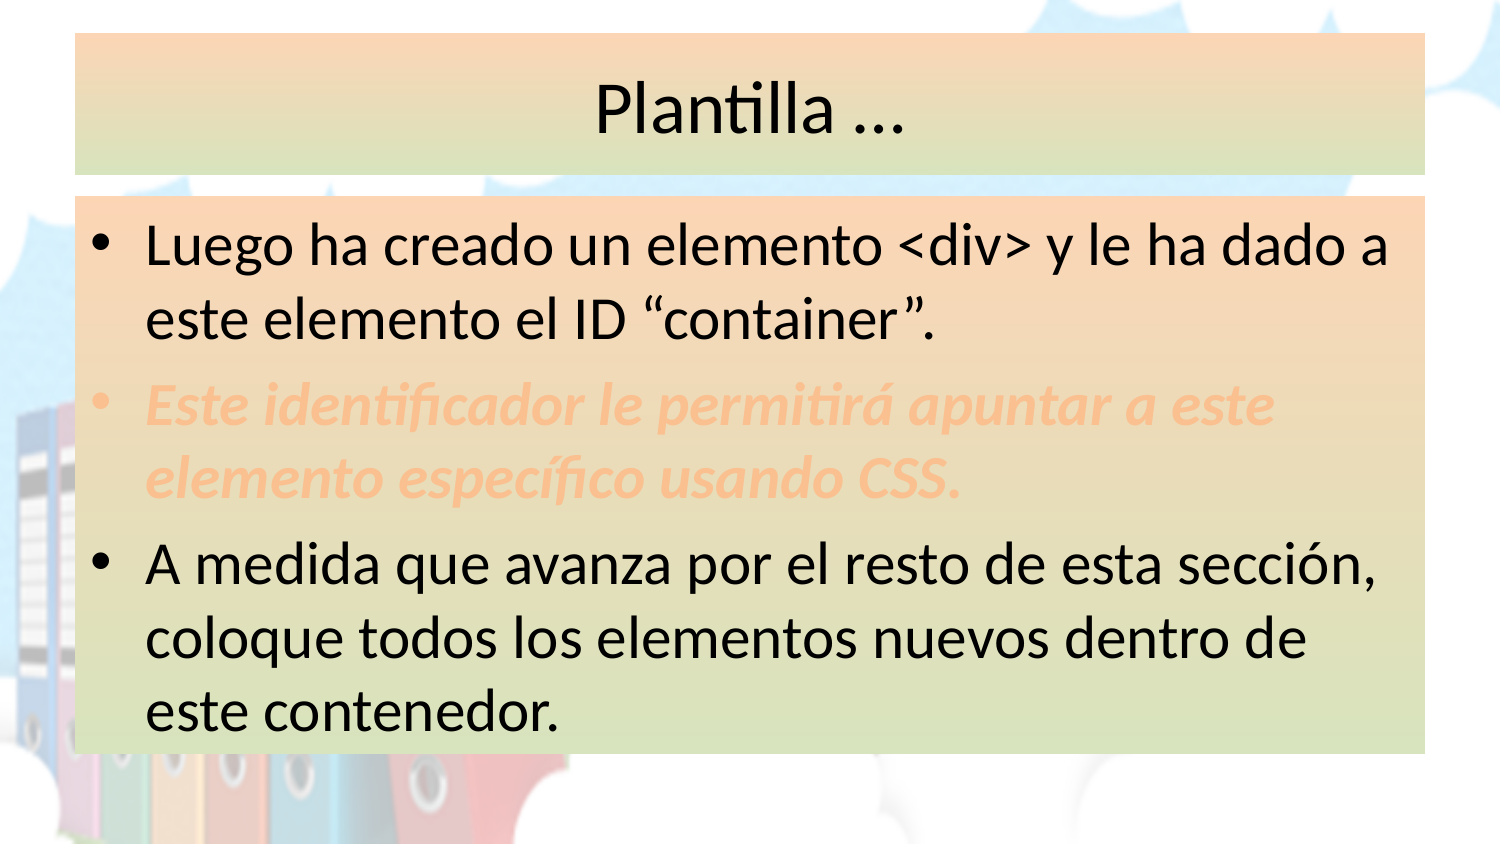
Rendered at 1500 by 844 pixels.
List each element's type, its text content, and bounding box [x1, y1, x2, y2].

list Luego ha creado un elemento <div> y le ha dado a este elemento el ID “container”. Este identificador le permitirá apuntar a este elemento específico usando CSS. A medida que avanza por el resto de esta sección, coloque todos los elementos nuevos dentro de este contenedor. [75, 196, 1425, 754]
title Plantilla … [75, 33, 1425, 175]
